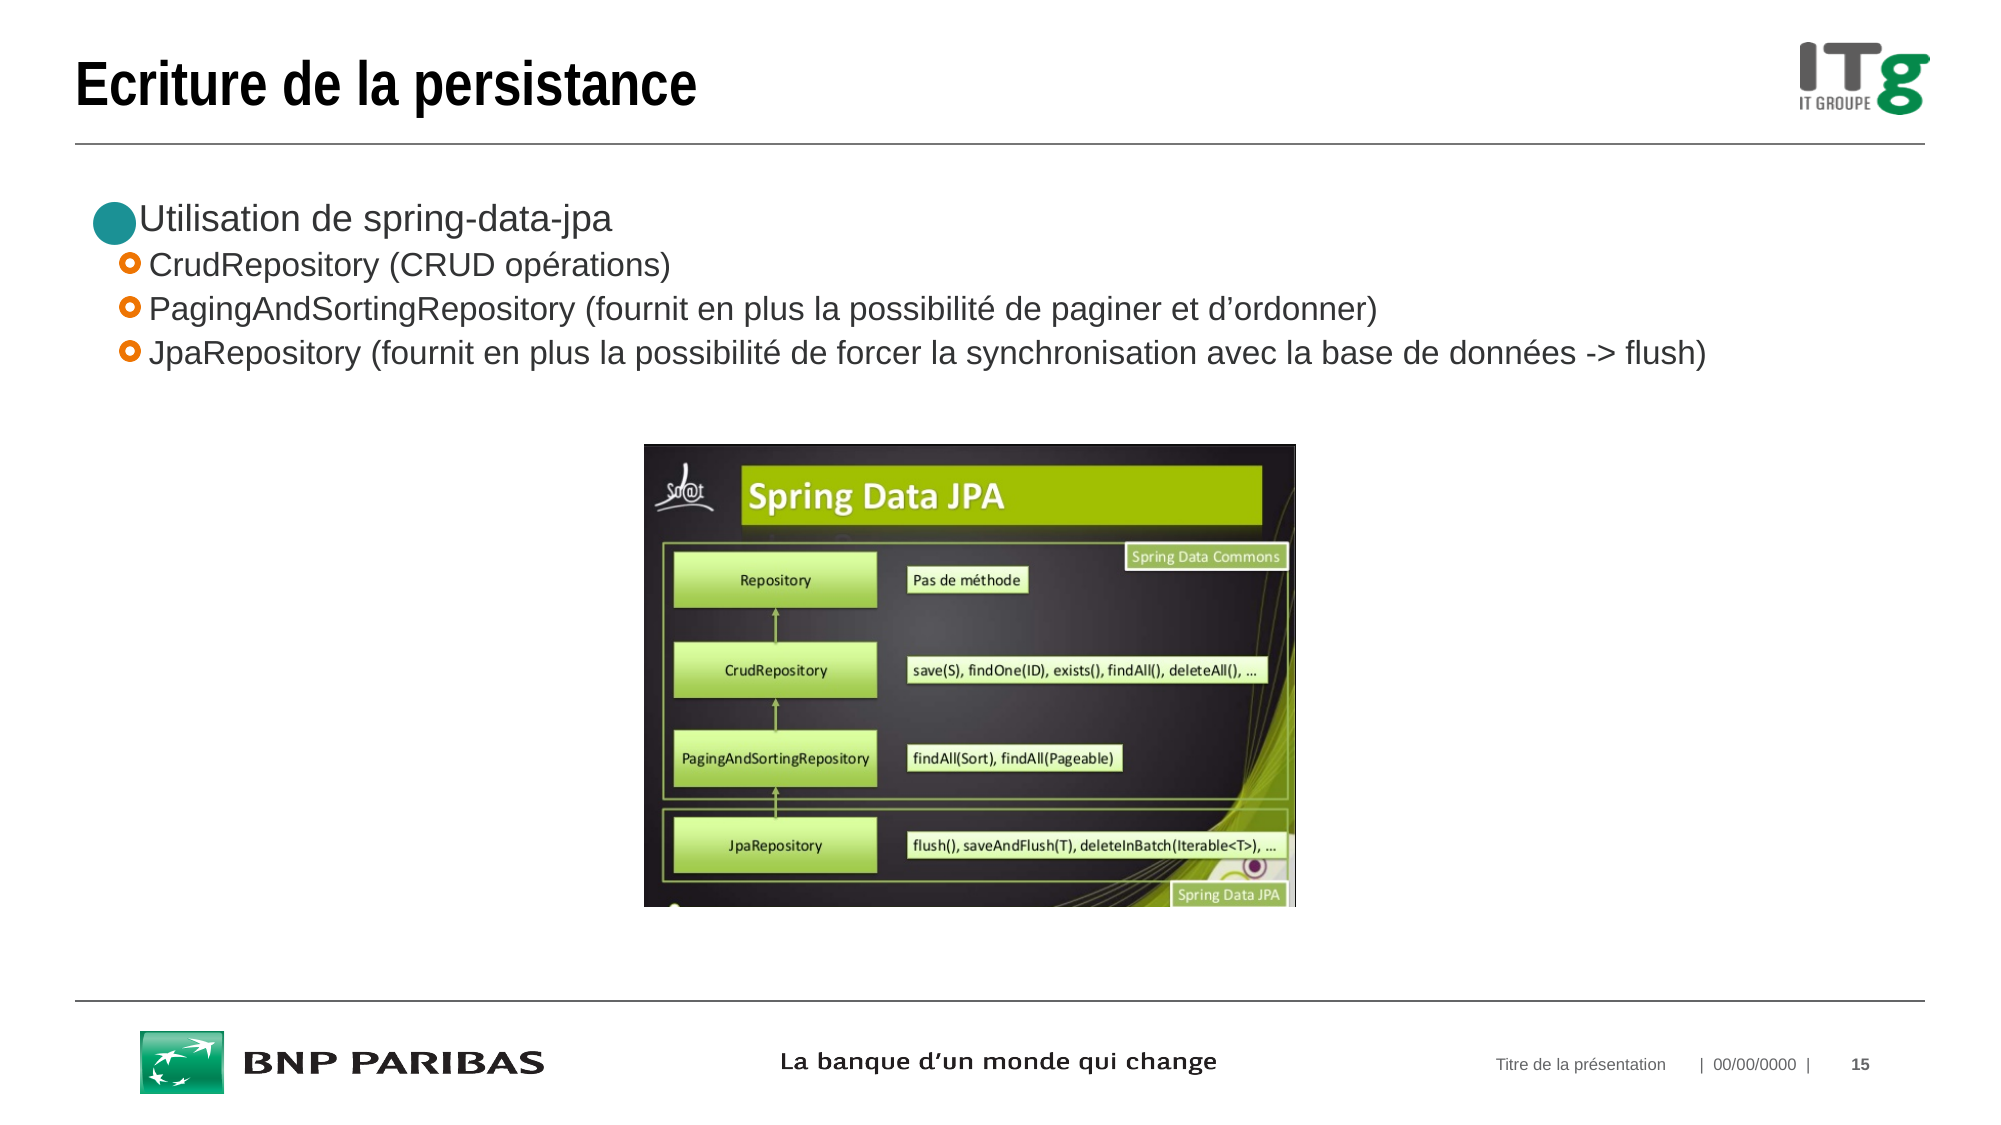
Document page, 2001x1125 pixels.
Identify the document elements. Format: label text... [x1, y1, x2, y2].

title Ecriture de la persistance [74, 18, 1926, 142]
picture [119, 296, 141, 318]
picture [140, 1031, 544, 1094]
picture [1926, 42, 1930, 115]
slide_number 15 [1830, 1048, 1871, 1079]
picture [119, 252, 141, 274]
picture [119, 340, 141, 362]
picture [782, 1052, 1216, 1075]
footer Titre de la présentation [1225, 1048, 1667, 1079]
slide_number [1677, 1048, 1830, 1079]
picture [643, 444, 1296, 907]
list Utilisation de spring-data-jpa CrudRepository (CRUD opérations) PagingAndSortingRepository (fournit en plus la possibilité de paginer et d’ordonner) JpaRepository (fournit en plus la possibilité de forcer la synchronisation avec la base de données -> flush) [74, 186, 1926, 972]
